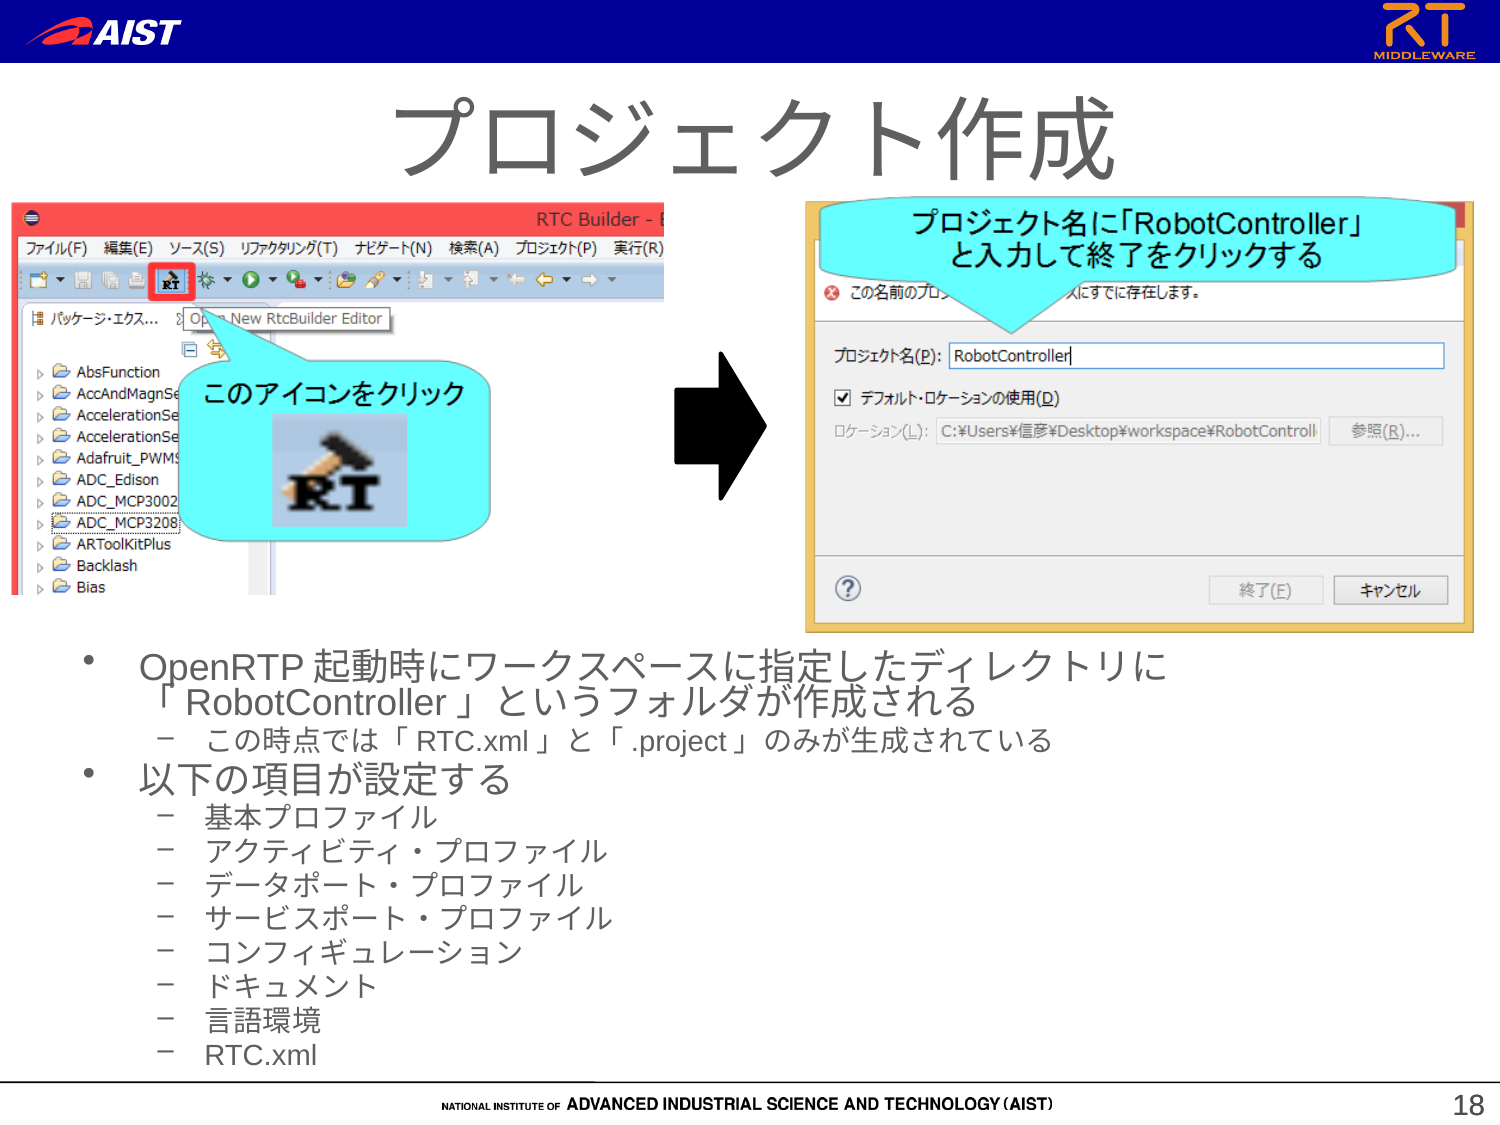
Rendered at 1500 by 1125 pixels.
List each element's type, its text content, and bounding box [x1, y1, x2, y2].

text_box [674, 351, 767, 501]
text_box OpenRTP起動時にワークスペースに指定したディレクトリに「RobotController」というフォルダが作成される この時点では「RTC.xml」と「.project」のみが生成されている 以下の項目が設定する 基本プロファイル アクティビティ・プロファイル データポート・プロファイル サービスポート・プロファイル コンフィギュレーション ドキュメント 言語環境 RTC.xml [67, 643, 1367, 1050]
picture [0, 0, 1500, 63]
text_box 18 [1149, 1078, 1500, 1125]
picture [11, 202, 664, 595]
title プロジェクト作成 [29, 66, 1474, 208]
picture [442, 1097, 1052, 1110]
picture [805, 195, 1475, 633]
